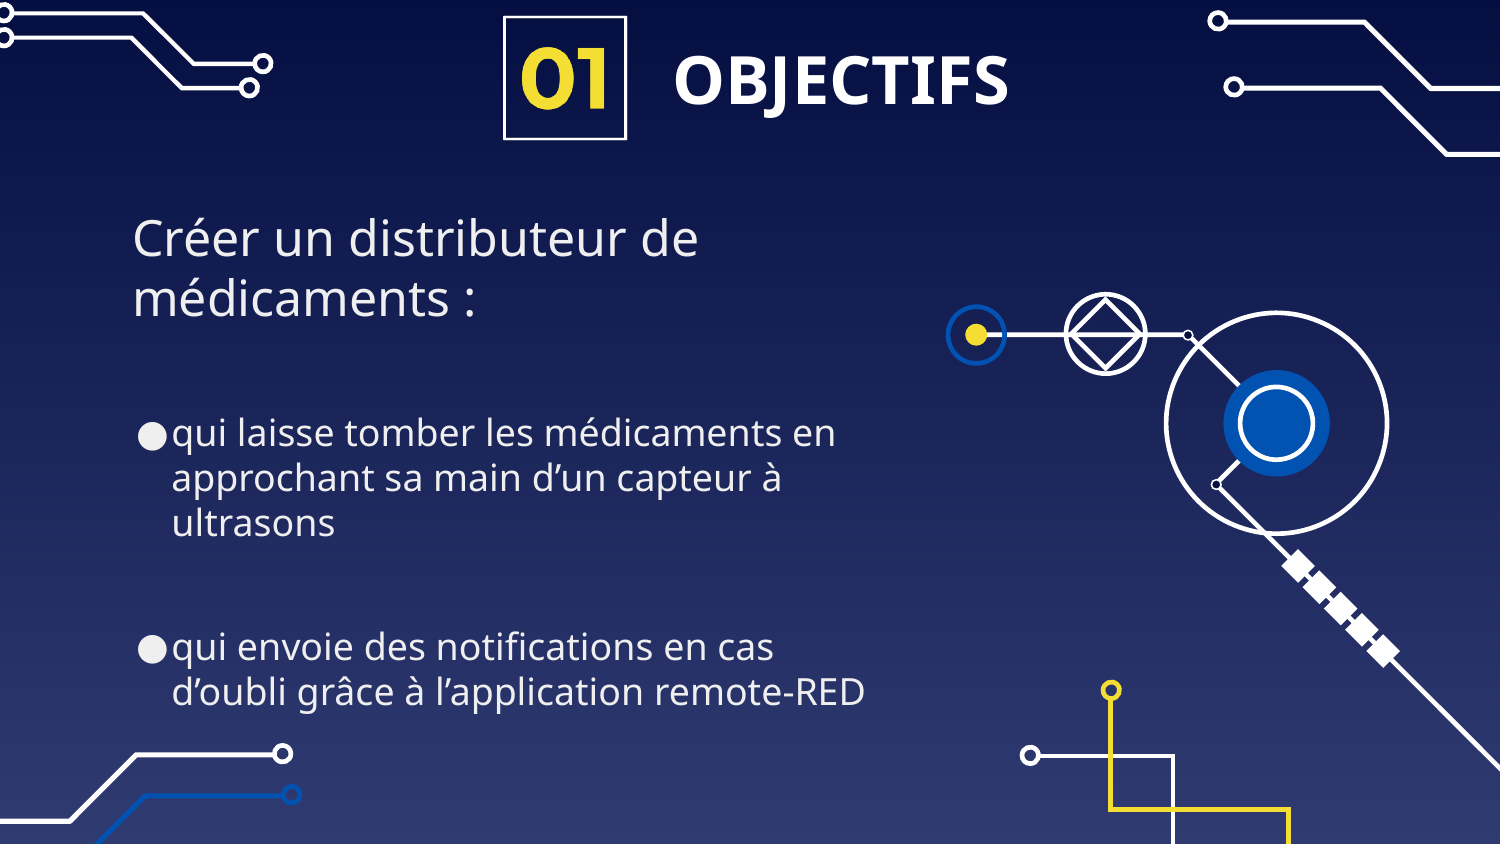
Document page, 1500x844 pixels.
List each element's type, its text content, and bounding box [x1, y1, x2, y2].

text_box OBJECTIFS [667, 30, 1050, 126]
list Créer un distributeur de médicaments : qui laisse tomber les médicaments en approchant sa main d’un capteur à ultrasons qui envoie des notifications en cas d’oubli grâce à l’application remote-RED [116, 228, 895, 690]
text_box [1166, 110, 1472, 844]
picture [465, 0, 663, 183]
